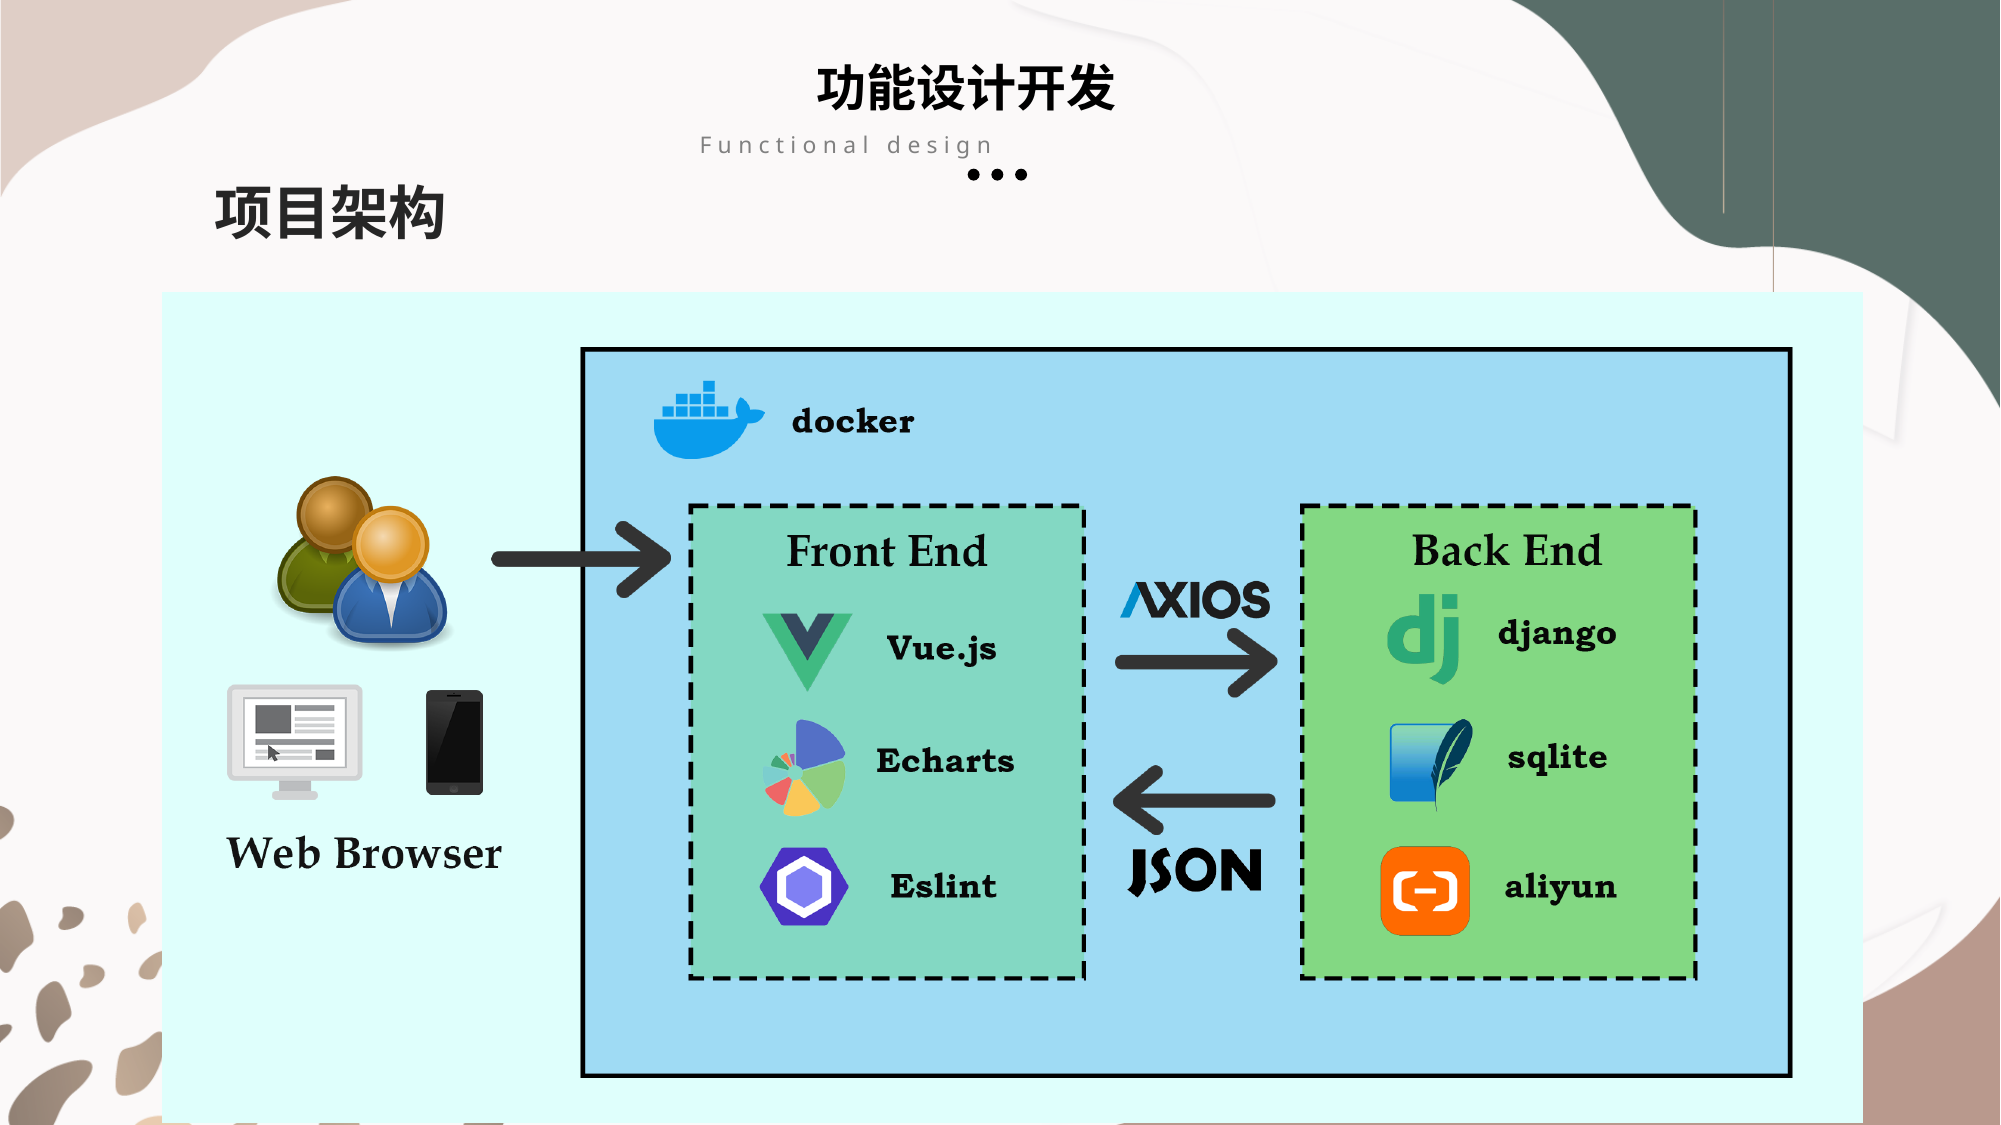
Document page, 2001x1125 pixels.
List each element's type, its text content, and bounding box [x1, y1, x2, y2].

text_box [699, 56, 1301, 189]
picture [0, 0, 2000, 1125]
text_box 项目架构 [199, 168, 1040, 254]
